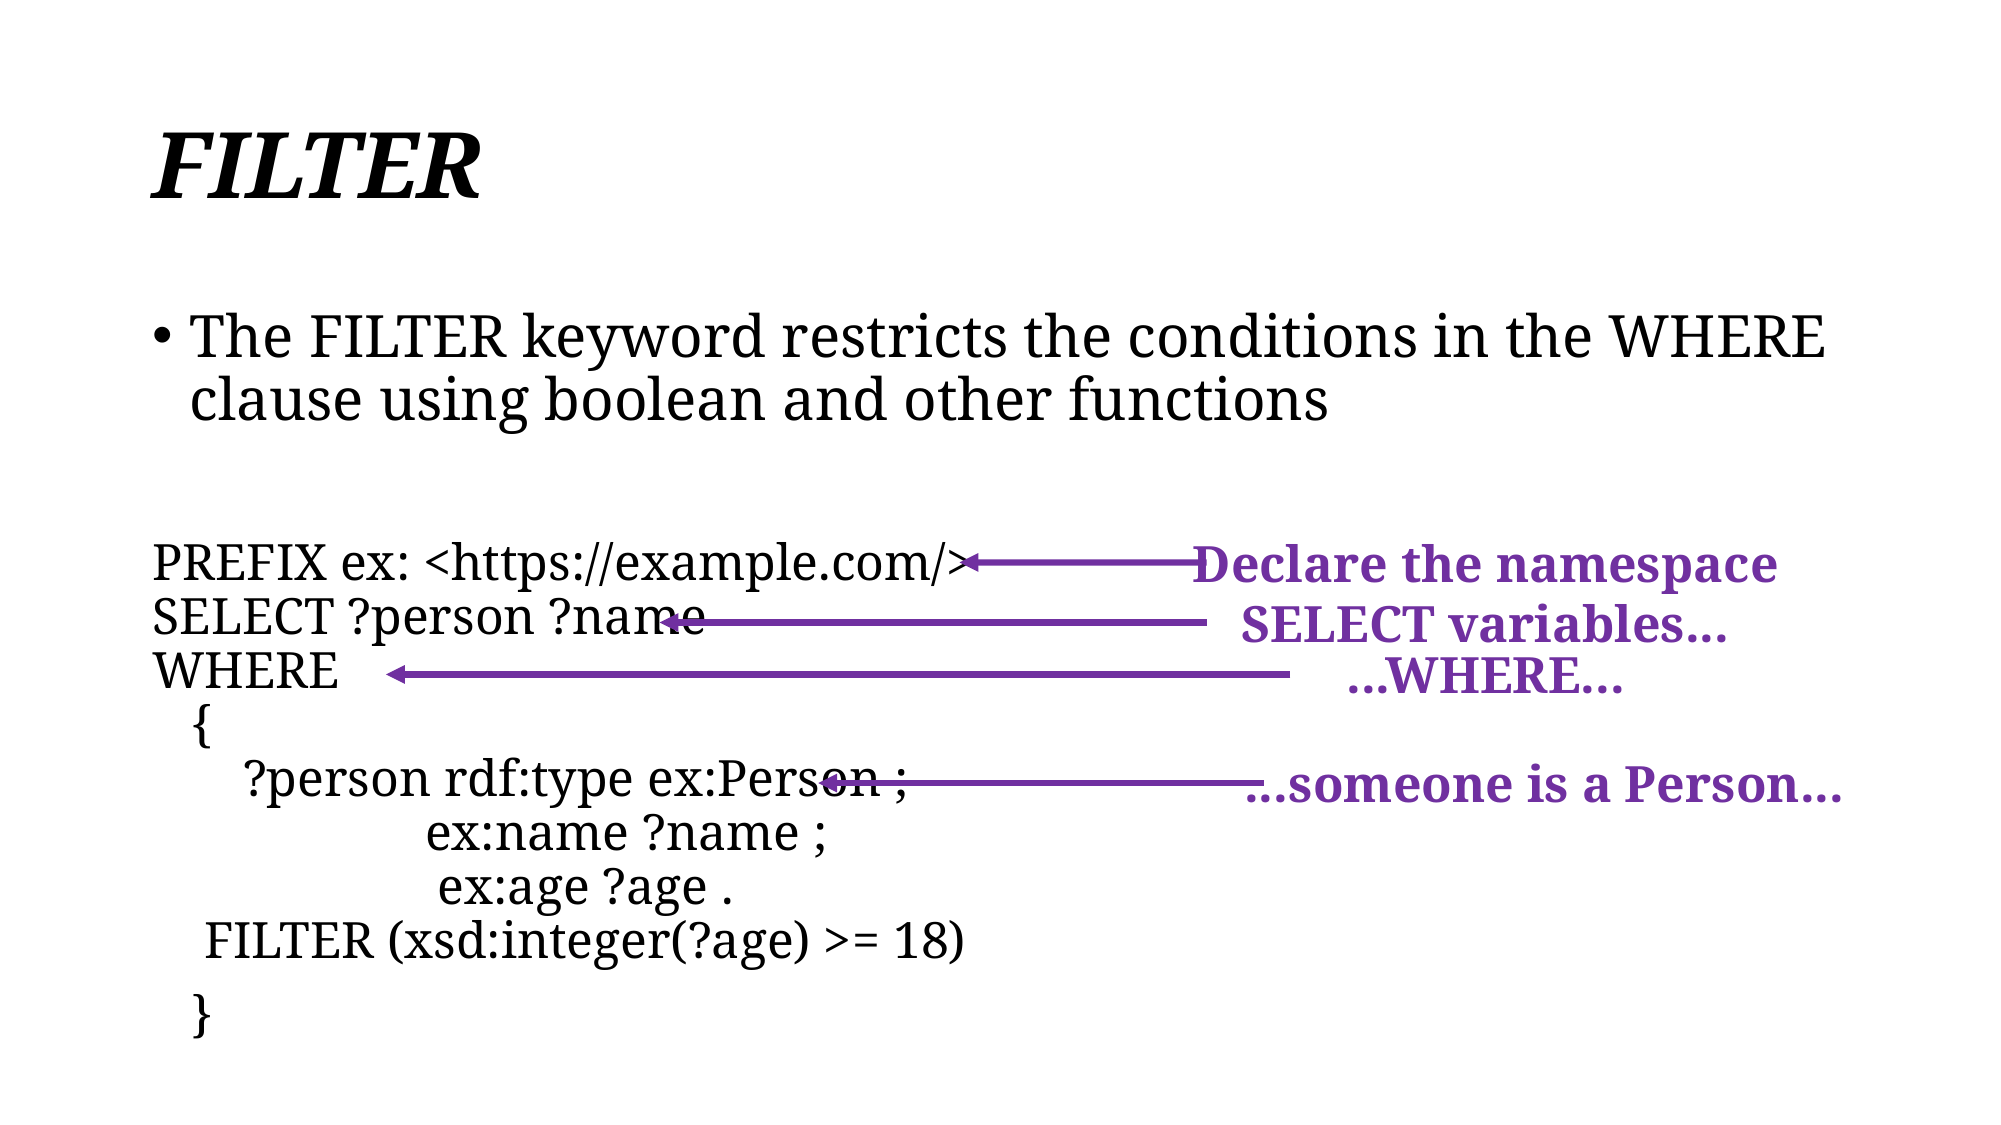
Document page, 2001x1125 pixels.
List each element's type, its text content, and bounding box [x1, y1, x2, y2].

text_box ...WHERE... [1222, 636, 1750, 712]
text_box Declare the namespace [1178, 524, 1794, 600]
title FILTER [137, 59, 1863, 278]
text_box SELECT variables... [1222, 584, 1750, 636]
list The FILTER keyword restricts the conditions in the WHERE clause using boolean and other functions PREFIX ex: <https://example.com/> SELECT ?person ?name WHERE { ?person rdf:type ex:Person ; ex:name ?name ; ex:age ?age . FILTER (xsd:integer(?age) >= 18) } [137, 299, 1863, 1125]
text_box ...someone is a Person... [1226, 745, 1863, 820]
